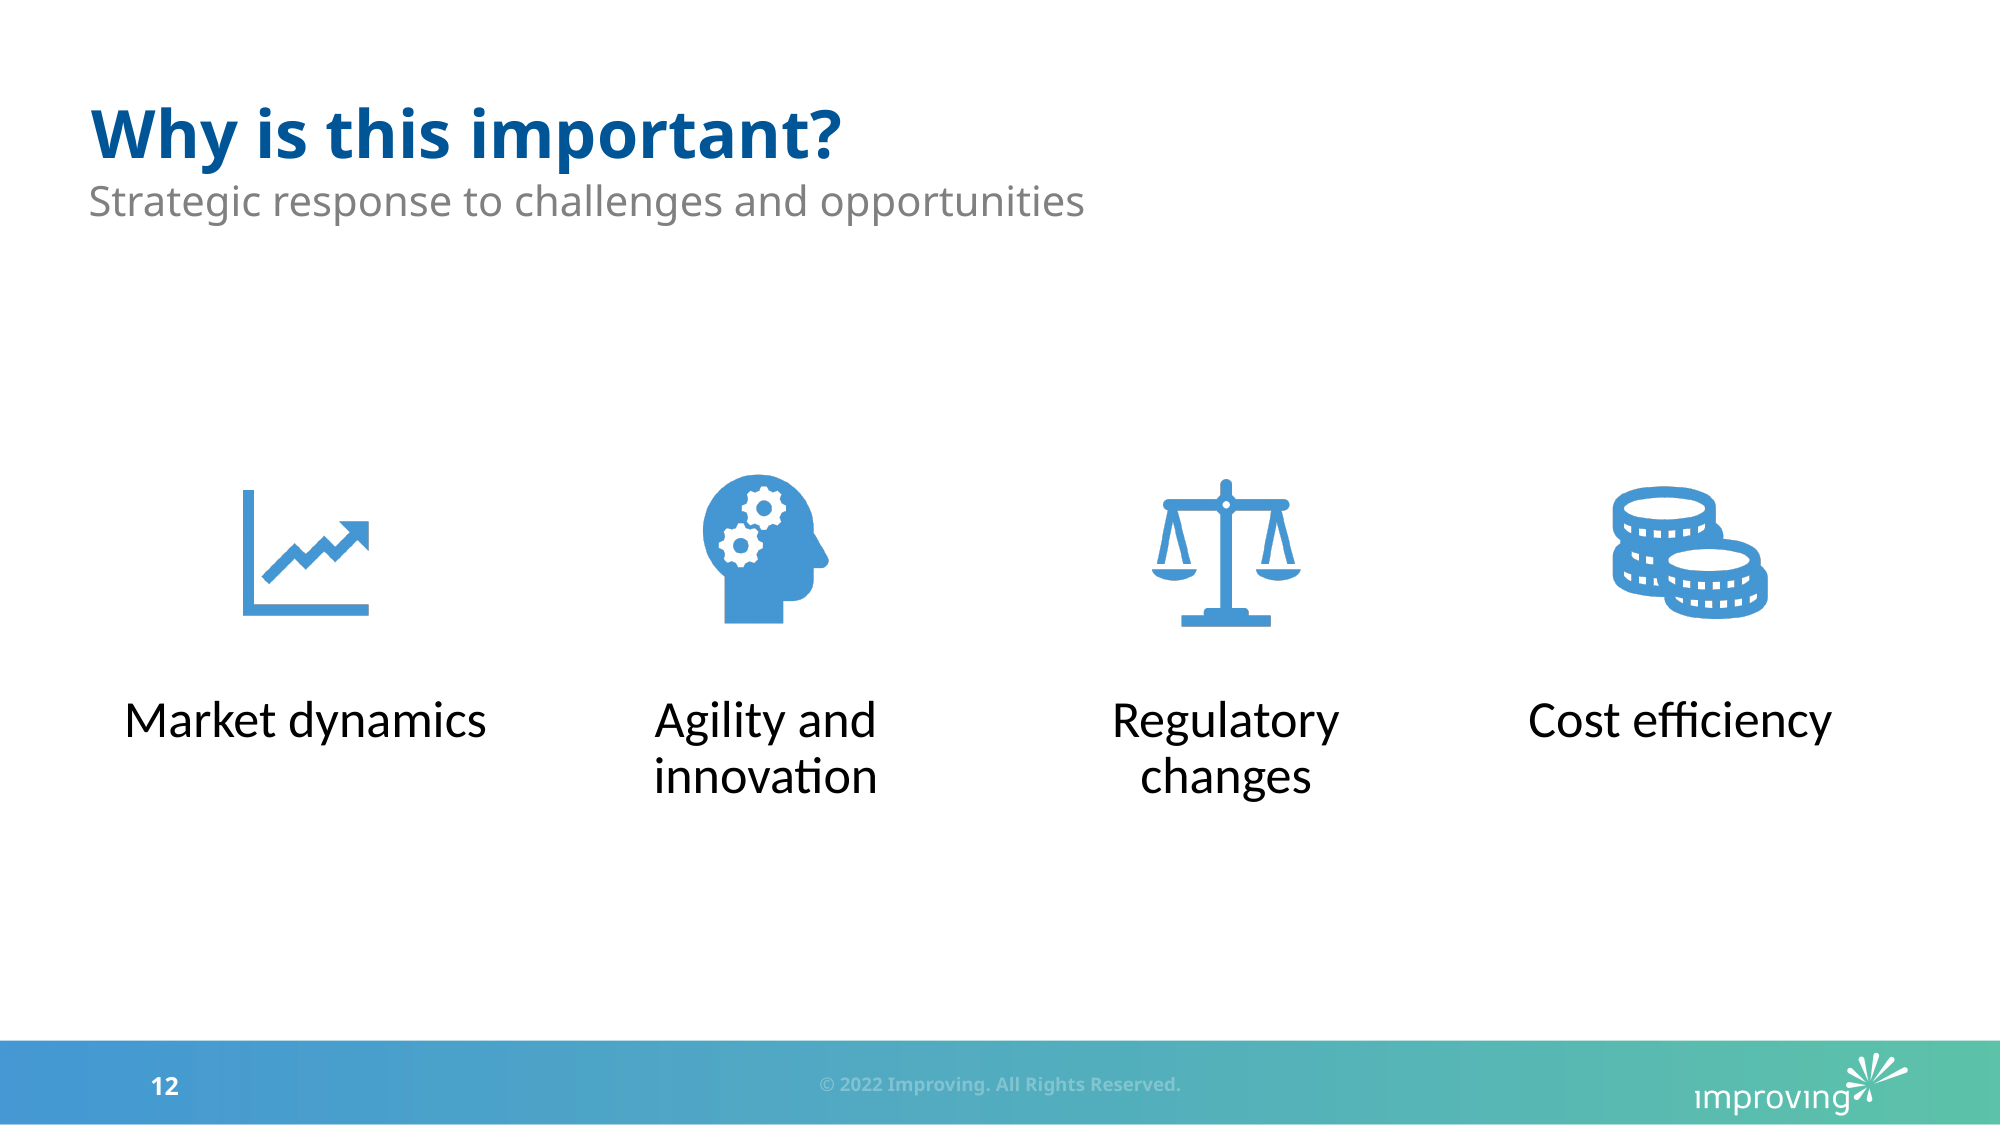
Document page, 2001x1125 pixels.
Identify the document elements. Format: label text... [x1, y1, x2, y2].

title Why is this important? [76, 71, 1915, 169]
picture [0, 0, 2000, 1125]
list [76, 309, 1916, 966]
list Strategic response to challenges and opportunities [76, 169, 1916, 279]
